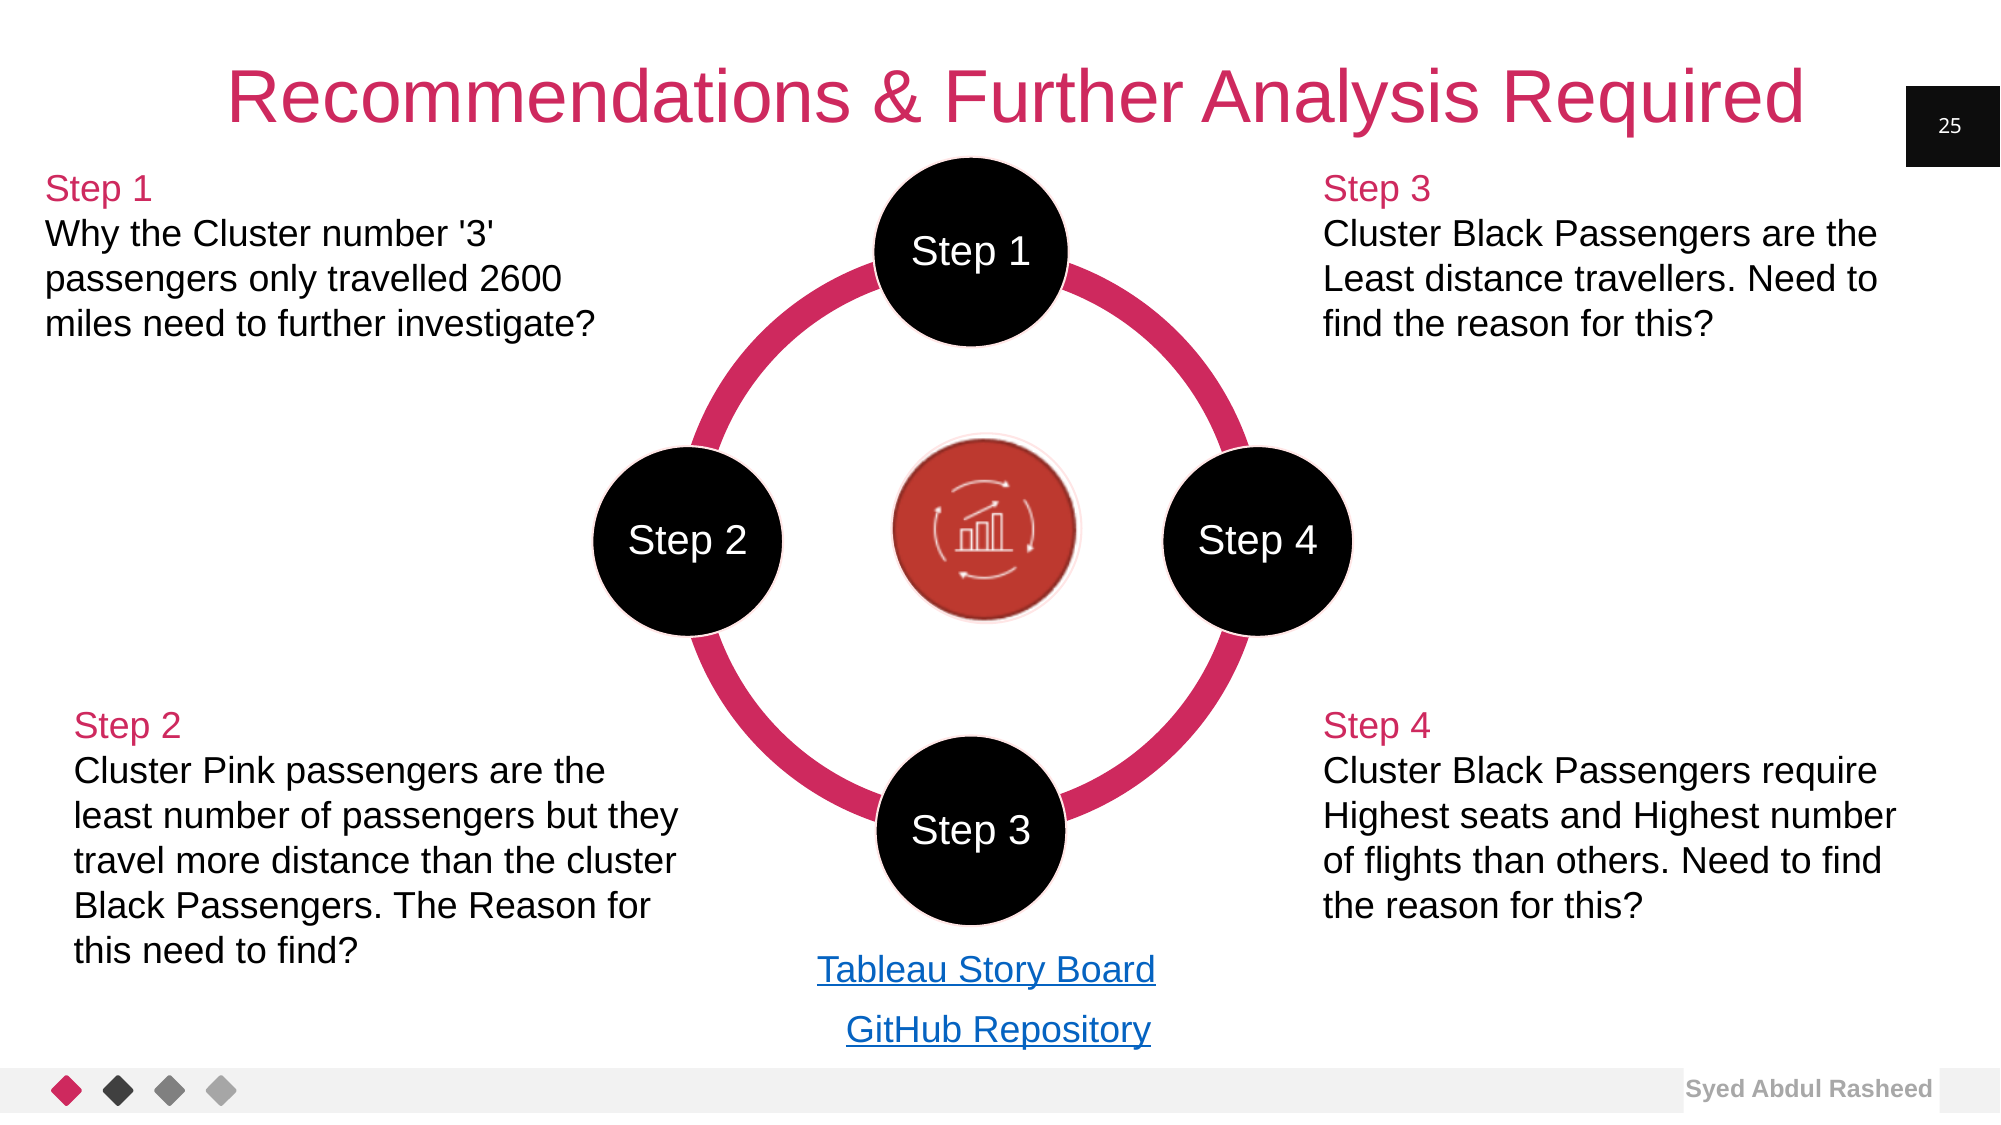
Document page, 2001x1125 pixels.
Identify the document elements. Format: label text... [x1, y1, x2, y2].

text_box Step 3 Cluster Black Passengers are the Least distance travellers. Need to find the reason for this? [1354, 156, 1950, 352]
text_box Recommendations & Further Analysis Required [211, 39, 1854, 145]
text_box Step 4 Cluster Black Passengers require Highest seats and Highest number of flights than others. Need to find the reason for this? [1308, 693, 1950, 934]
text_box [592, 156, 1354, 927]
footer Syed Abdul Rasheed [1668, 1049, 1950, 1125]
slide_number 25 [1915, 96, 1985, 157]
text_box Step 2 Cluster Pink passengers are the least number of passengers but they travel more distance than the cluster Black Passengers. The Reason for this need to find? [58, 693, 701, 979]
text_box Tableau Story Board [750, 937, 1223, 997]
text_box GitHub Repository [762, 997, 1235, 1058]
text_box Step 1 Why the Cluster number '3' passengers only travelled 2600 miles need to further investigate? [29, 156, 592, 352]
